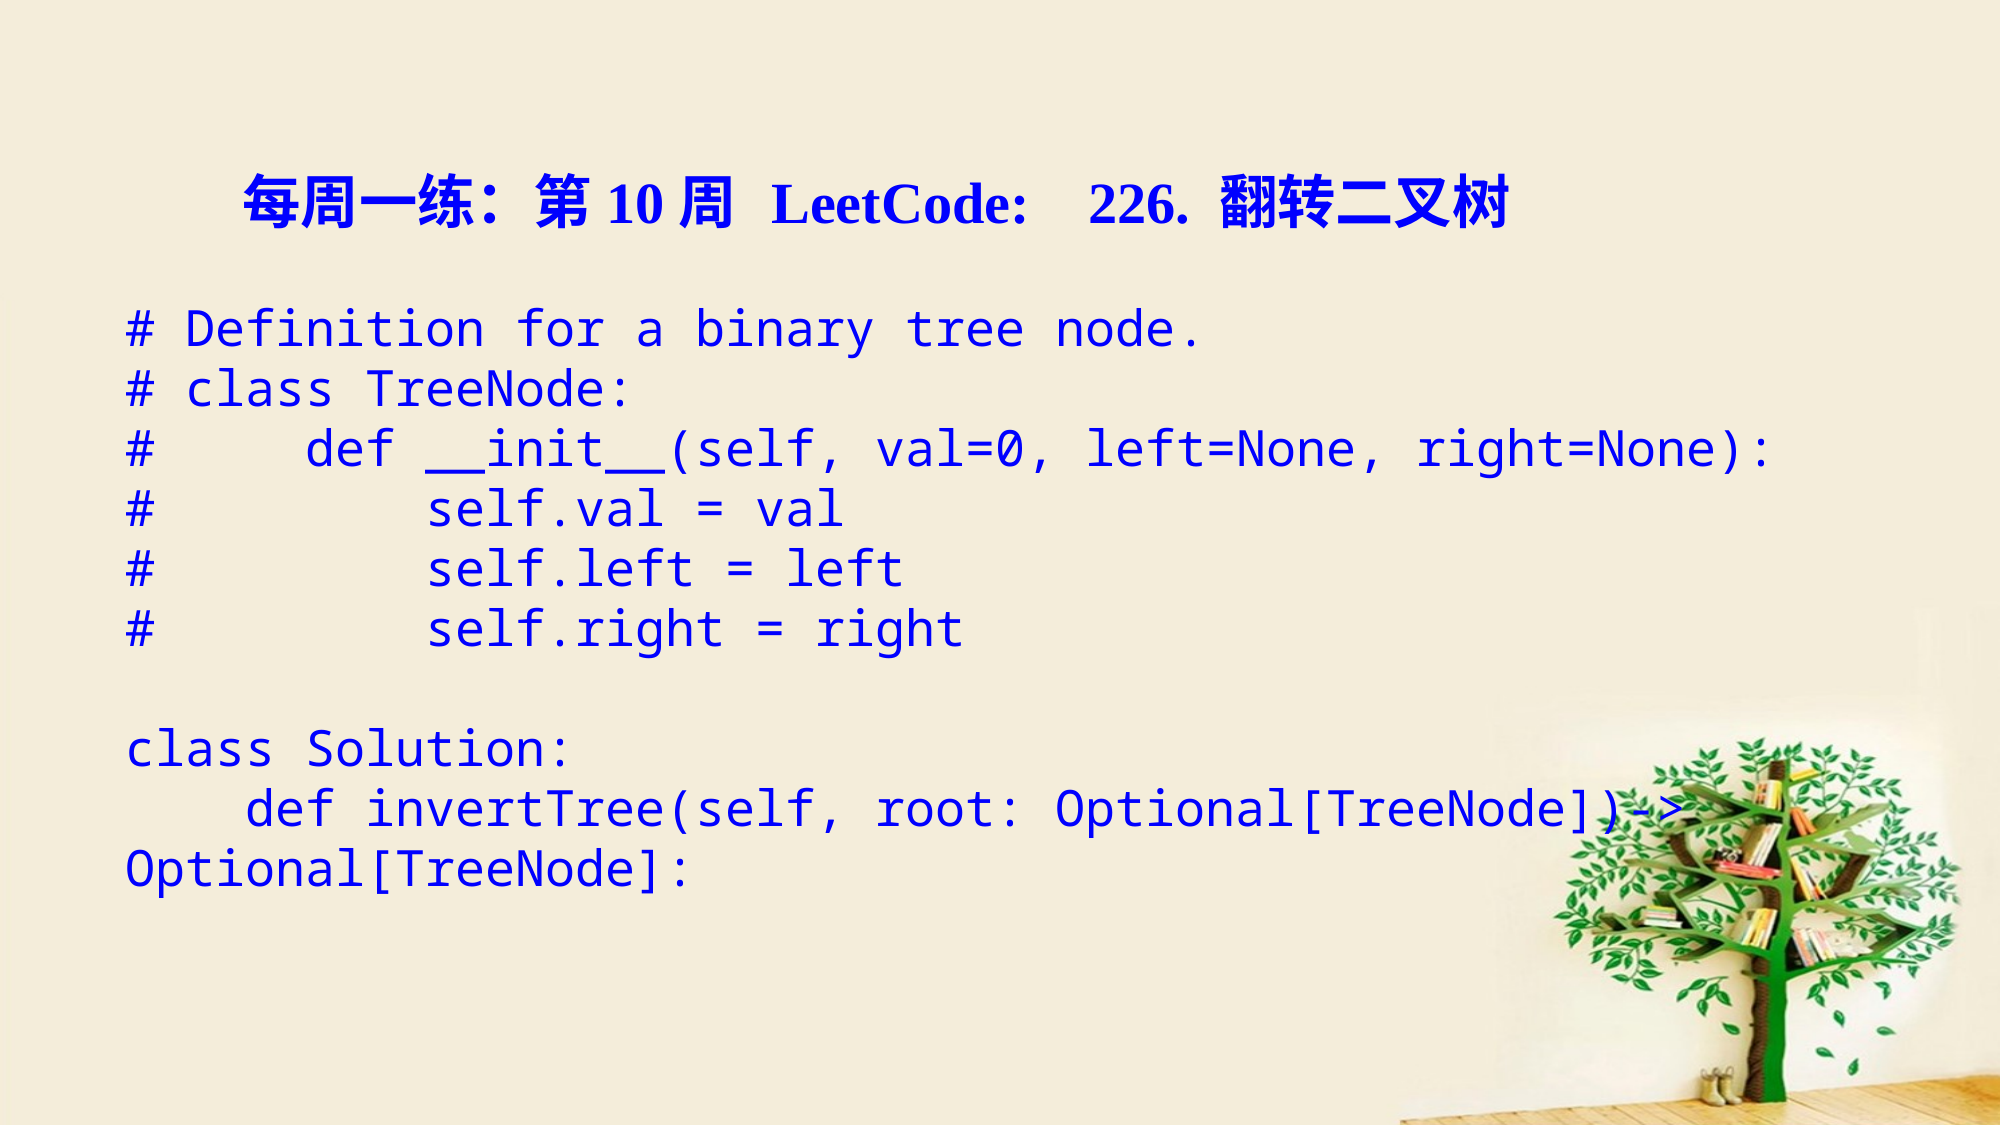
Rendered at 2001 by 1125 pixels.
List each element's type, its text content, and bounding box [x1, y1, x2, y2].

text_box # Definition for a binary tree node. # class TreeNode: # def __init__(self, val=0, left=None, right=None): # self.val = val # self.left = left # self.right = right class Solution: def invertTree(self, root: Optional[TreeNode])-> Optional[TreeNode]: [110, 289, 1919, 904]
text_box LeetCode: 226. 翻转二叉树 [756, 157, 1549, 243]
picture [0, 0, 2000, 1125]
text_box 每周一练：第10周 [227, 157, 756, 243]
